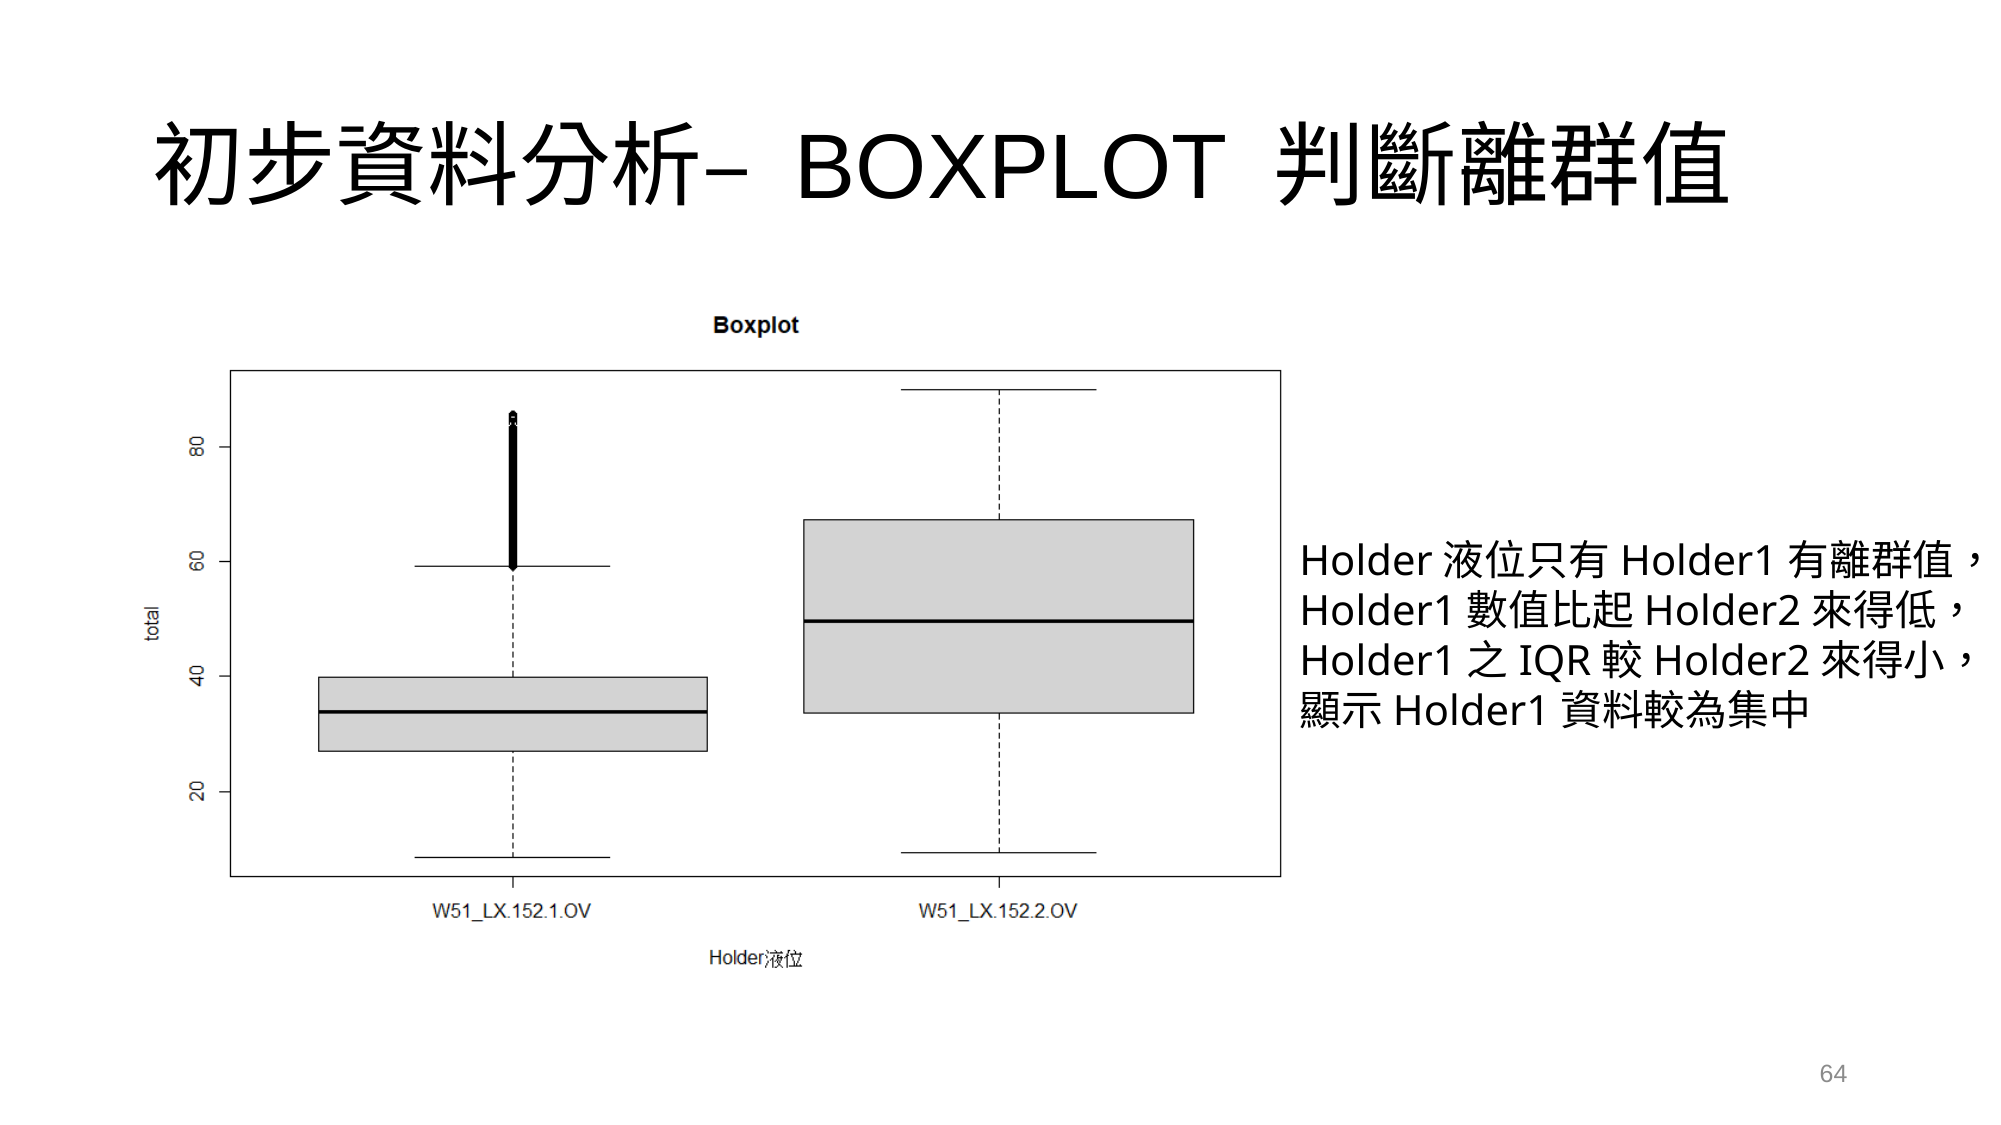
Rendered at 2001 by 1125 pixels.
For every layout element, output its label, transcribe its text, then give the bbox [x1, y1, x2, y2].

picture [137, 277, 1329, 993]
text_box Holder液位只有Holder1有離群值， Holder1數值比起Holder2來得低， Holder1之IQR較Holder2來得小， 顯示Holder1資料較為集中 [1329, 526, 2000, 741]
title 初步資料分析– BOXPLOT 判斷離群值 [137, 59, 1863, 278]
slide_number 64 [1412, 1042, 1863, 1103]
